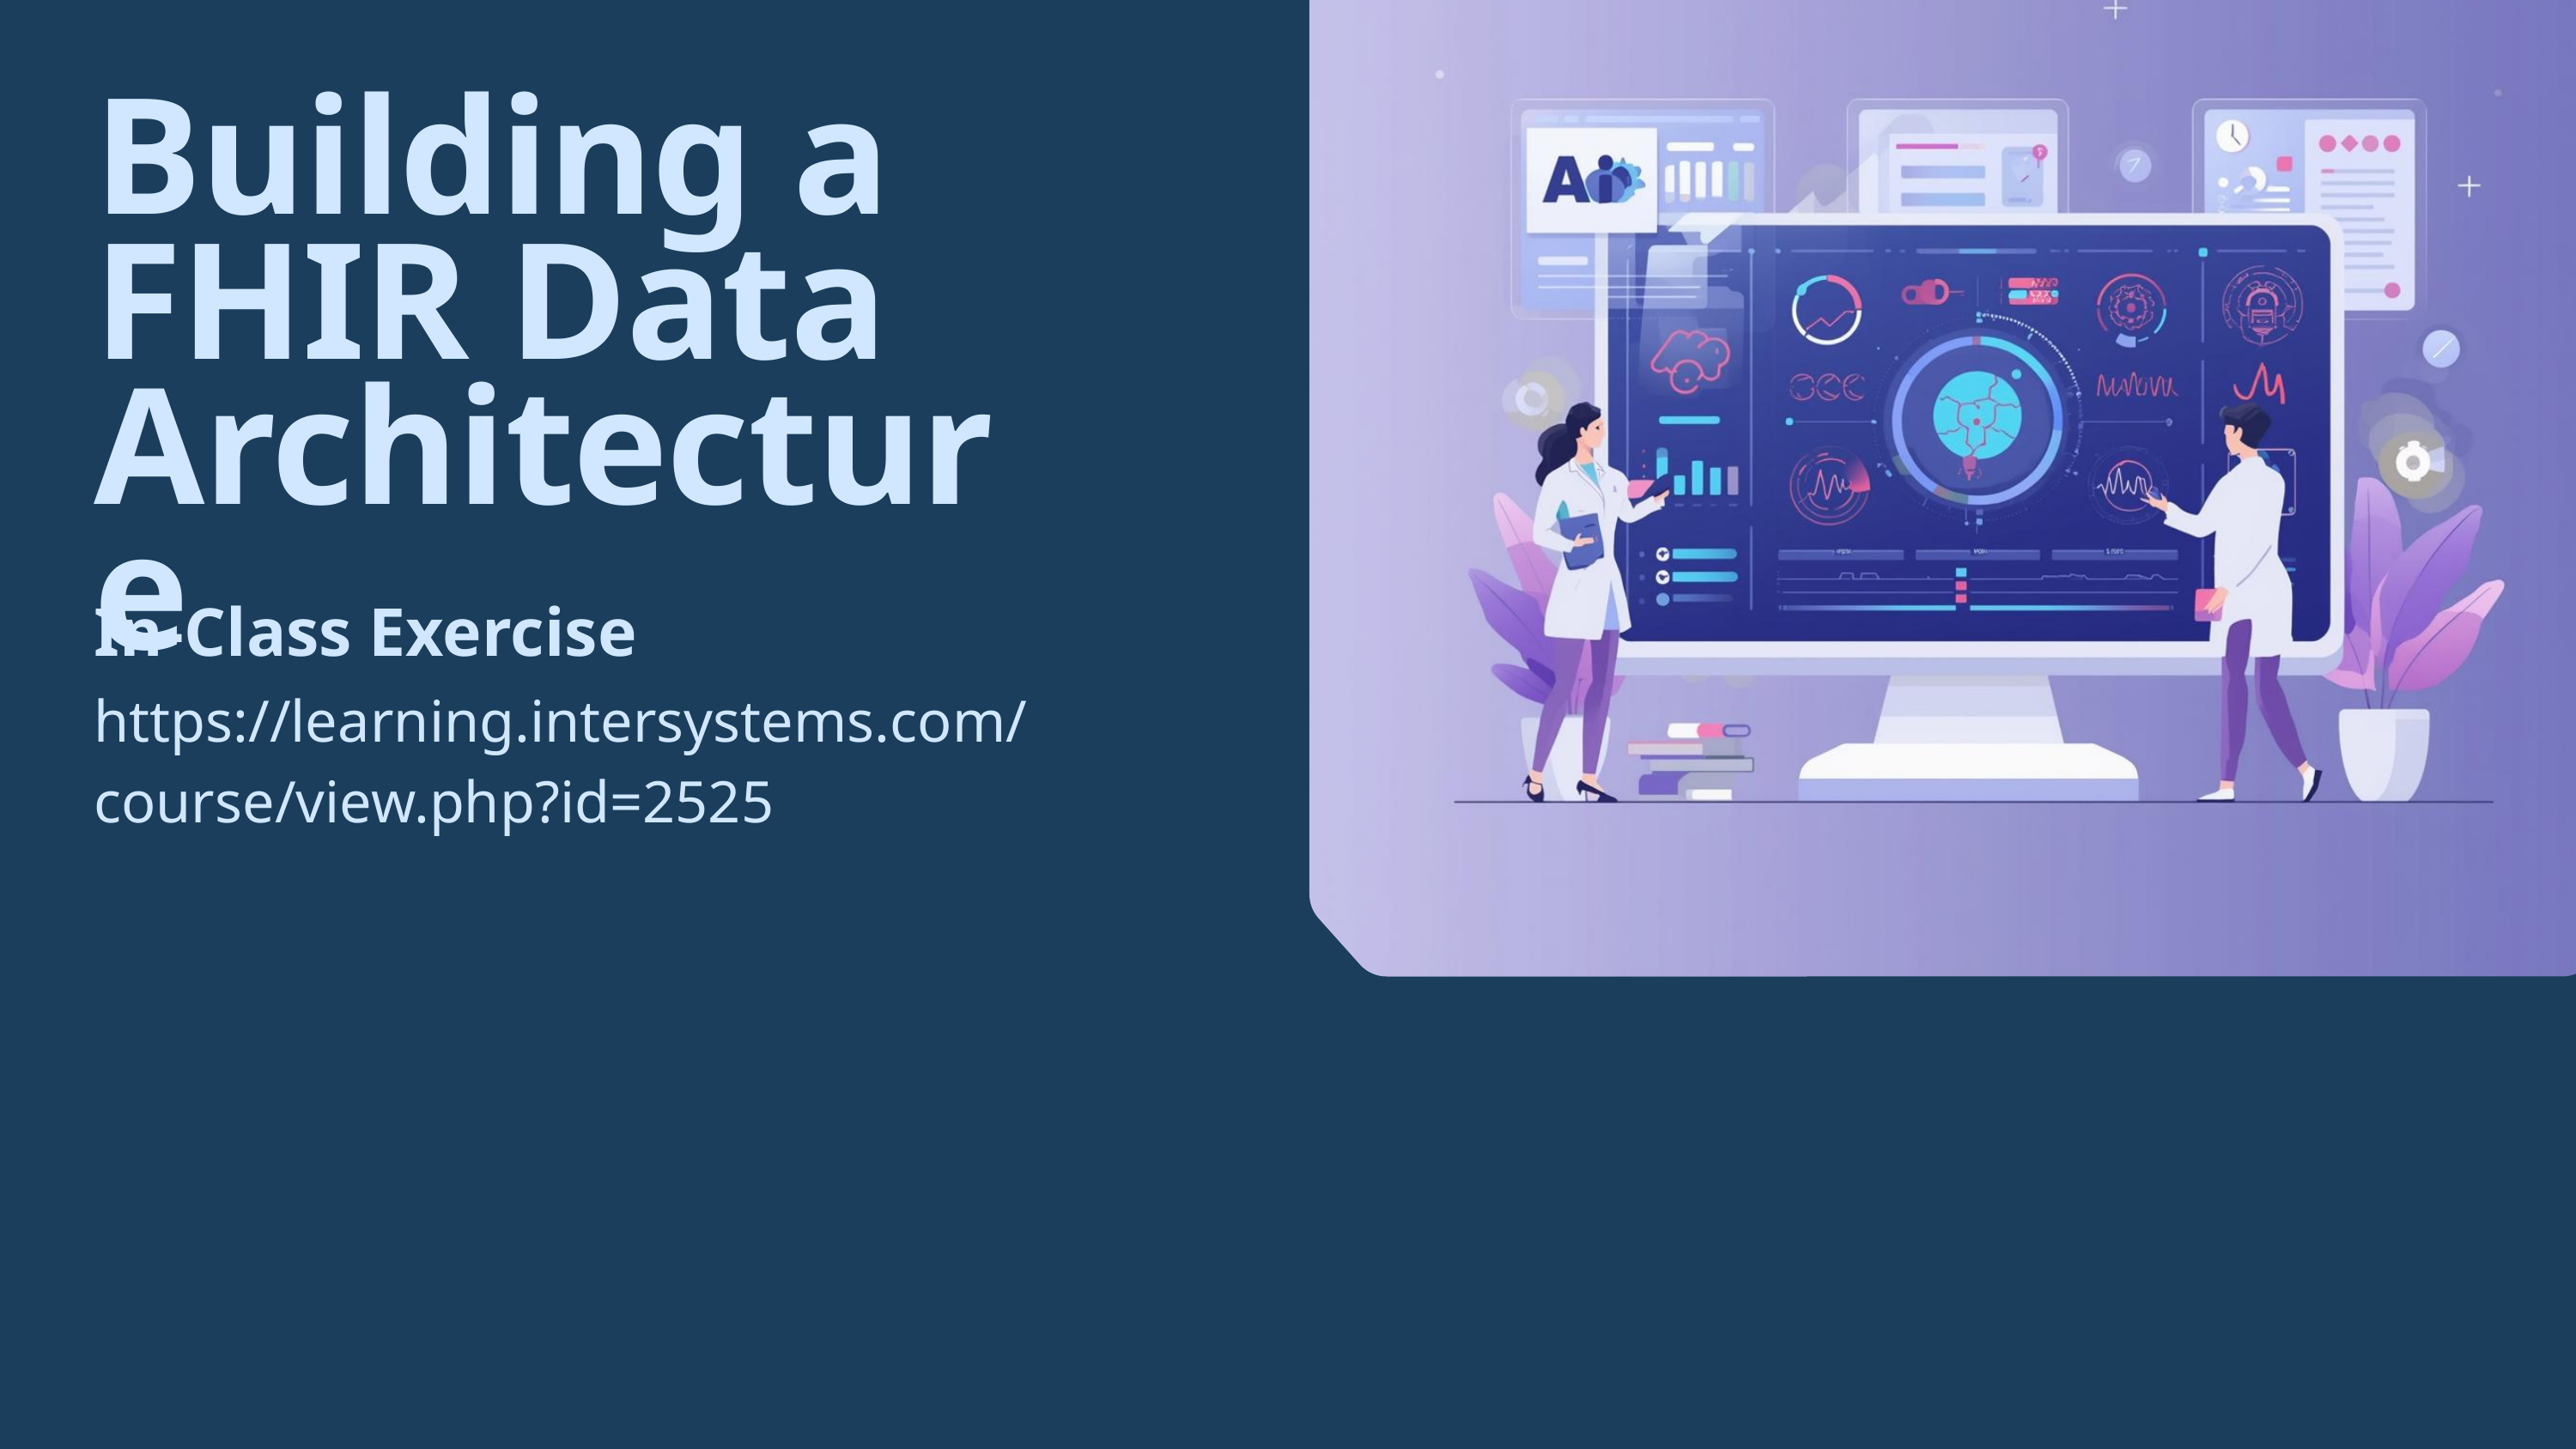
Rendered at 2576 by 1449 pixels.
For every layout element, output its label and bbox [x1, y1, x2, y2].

text_box [94, 94, 1065, 993]
text_box [1309, 0, 2576, 977]
